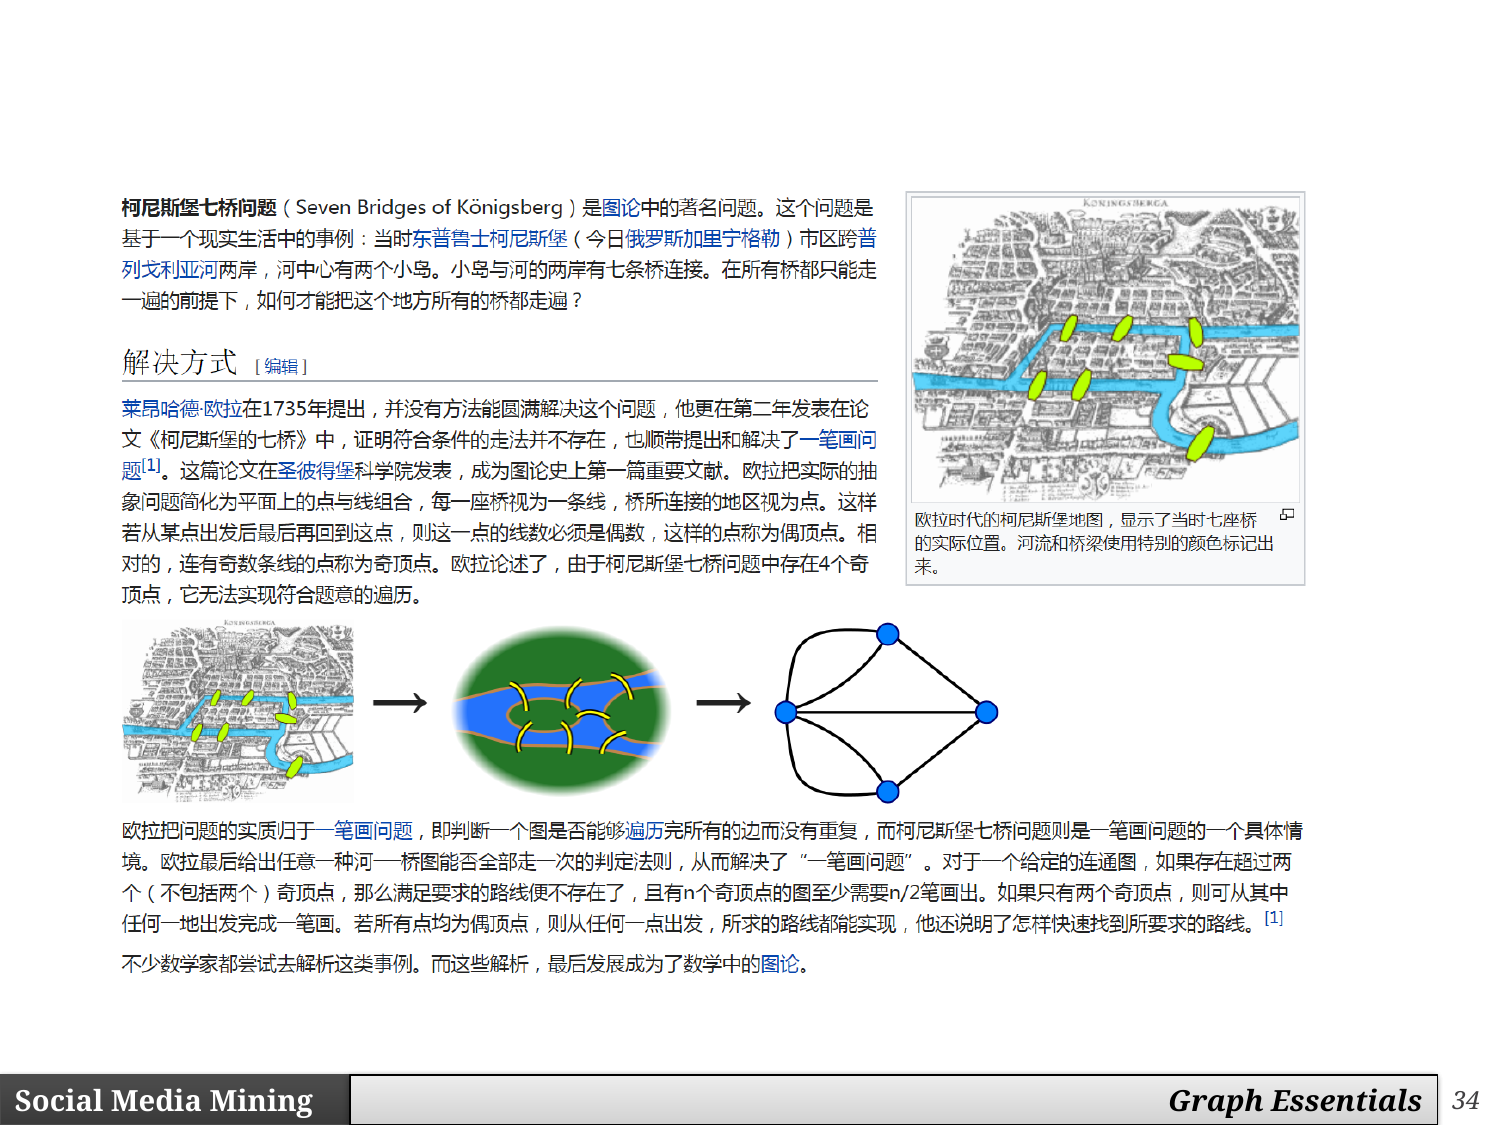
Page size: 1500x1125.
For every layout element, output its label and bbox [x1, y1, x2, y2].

picture [112, 187, 1312, 984]
